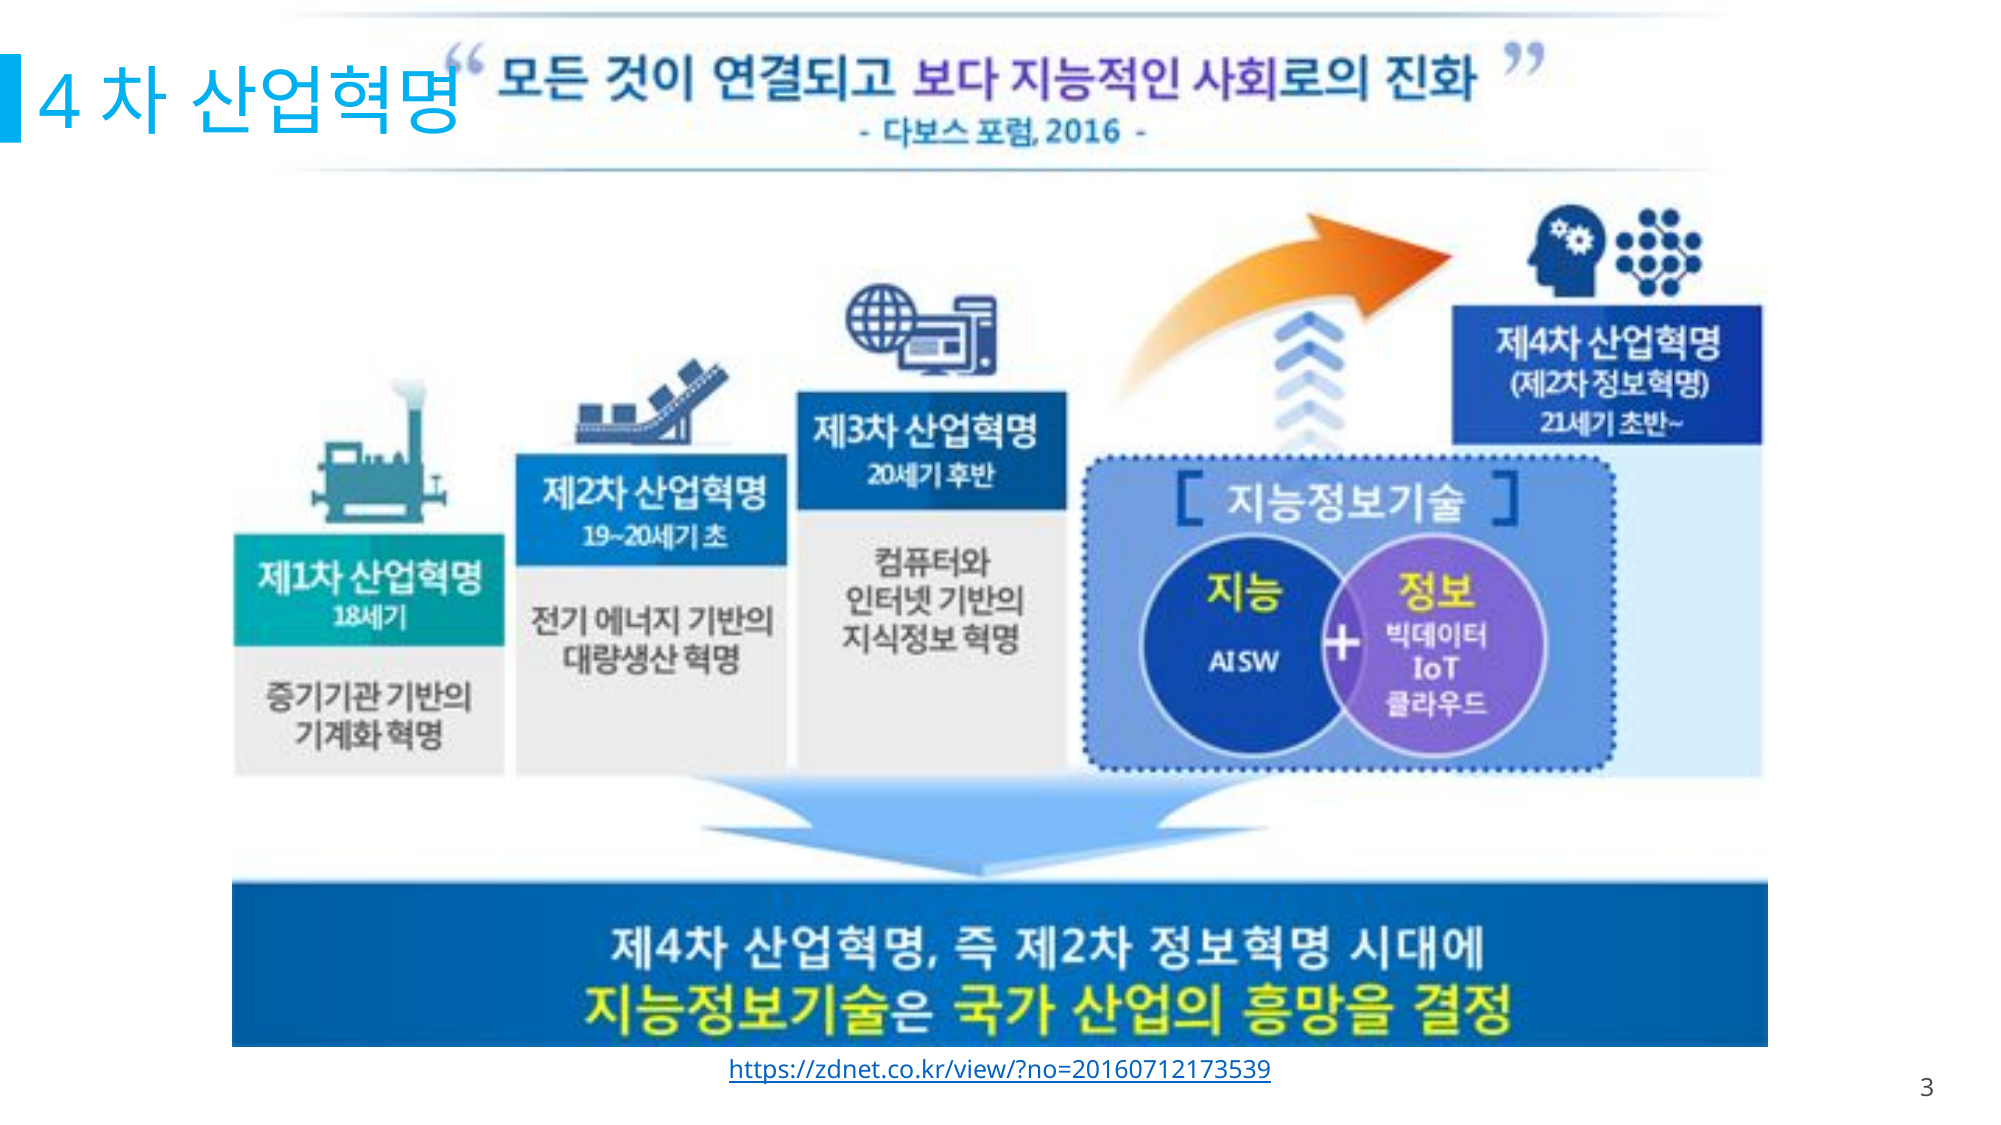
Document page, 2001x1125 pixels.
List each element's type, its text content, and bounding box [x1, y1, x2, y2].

text_box 4차 산업혁명 [23, 56, 232, 146]
text_box https://zdnet.co.kr/view/?no=20160712173539 [0, 1046, 2000, 1096]
text_box [0, 53, 22, 144]
picture [232, 0, 1768, 1047]
